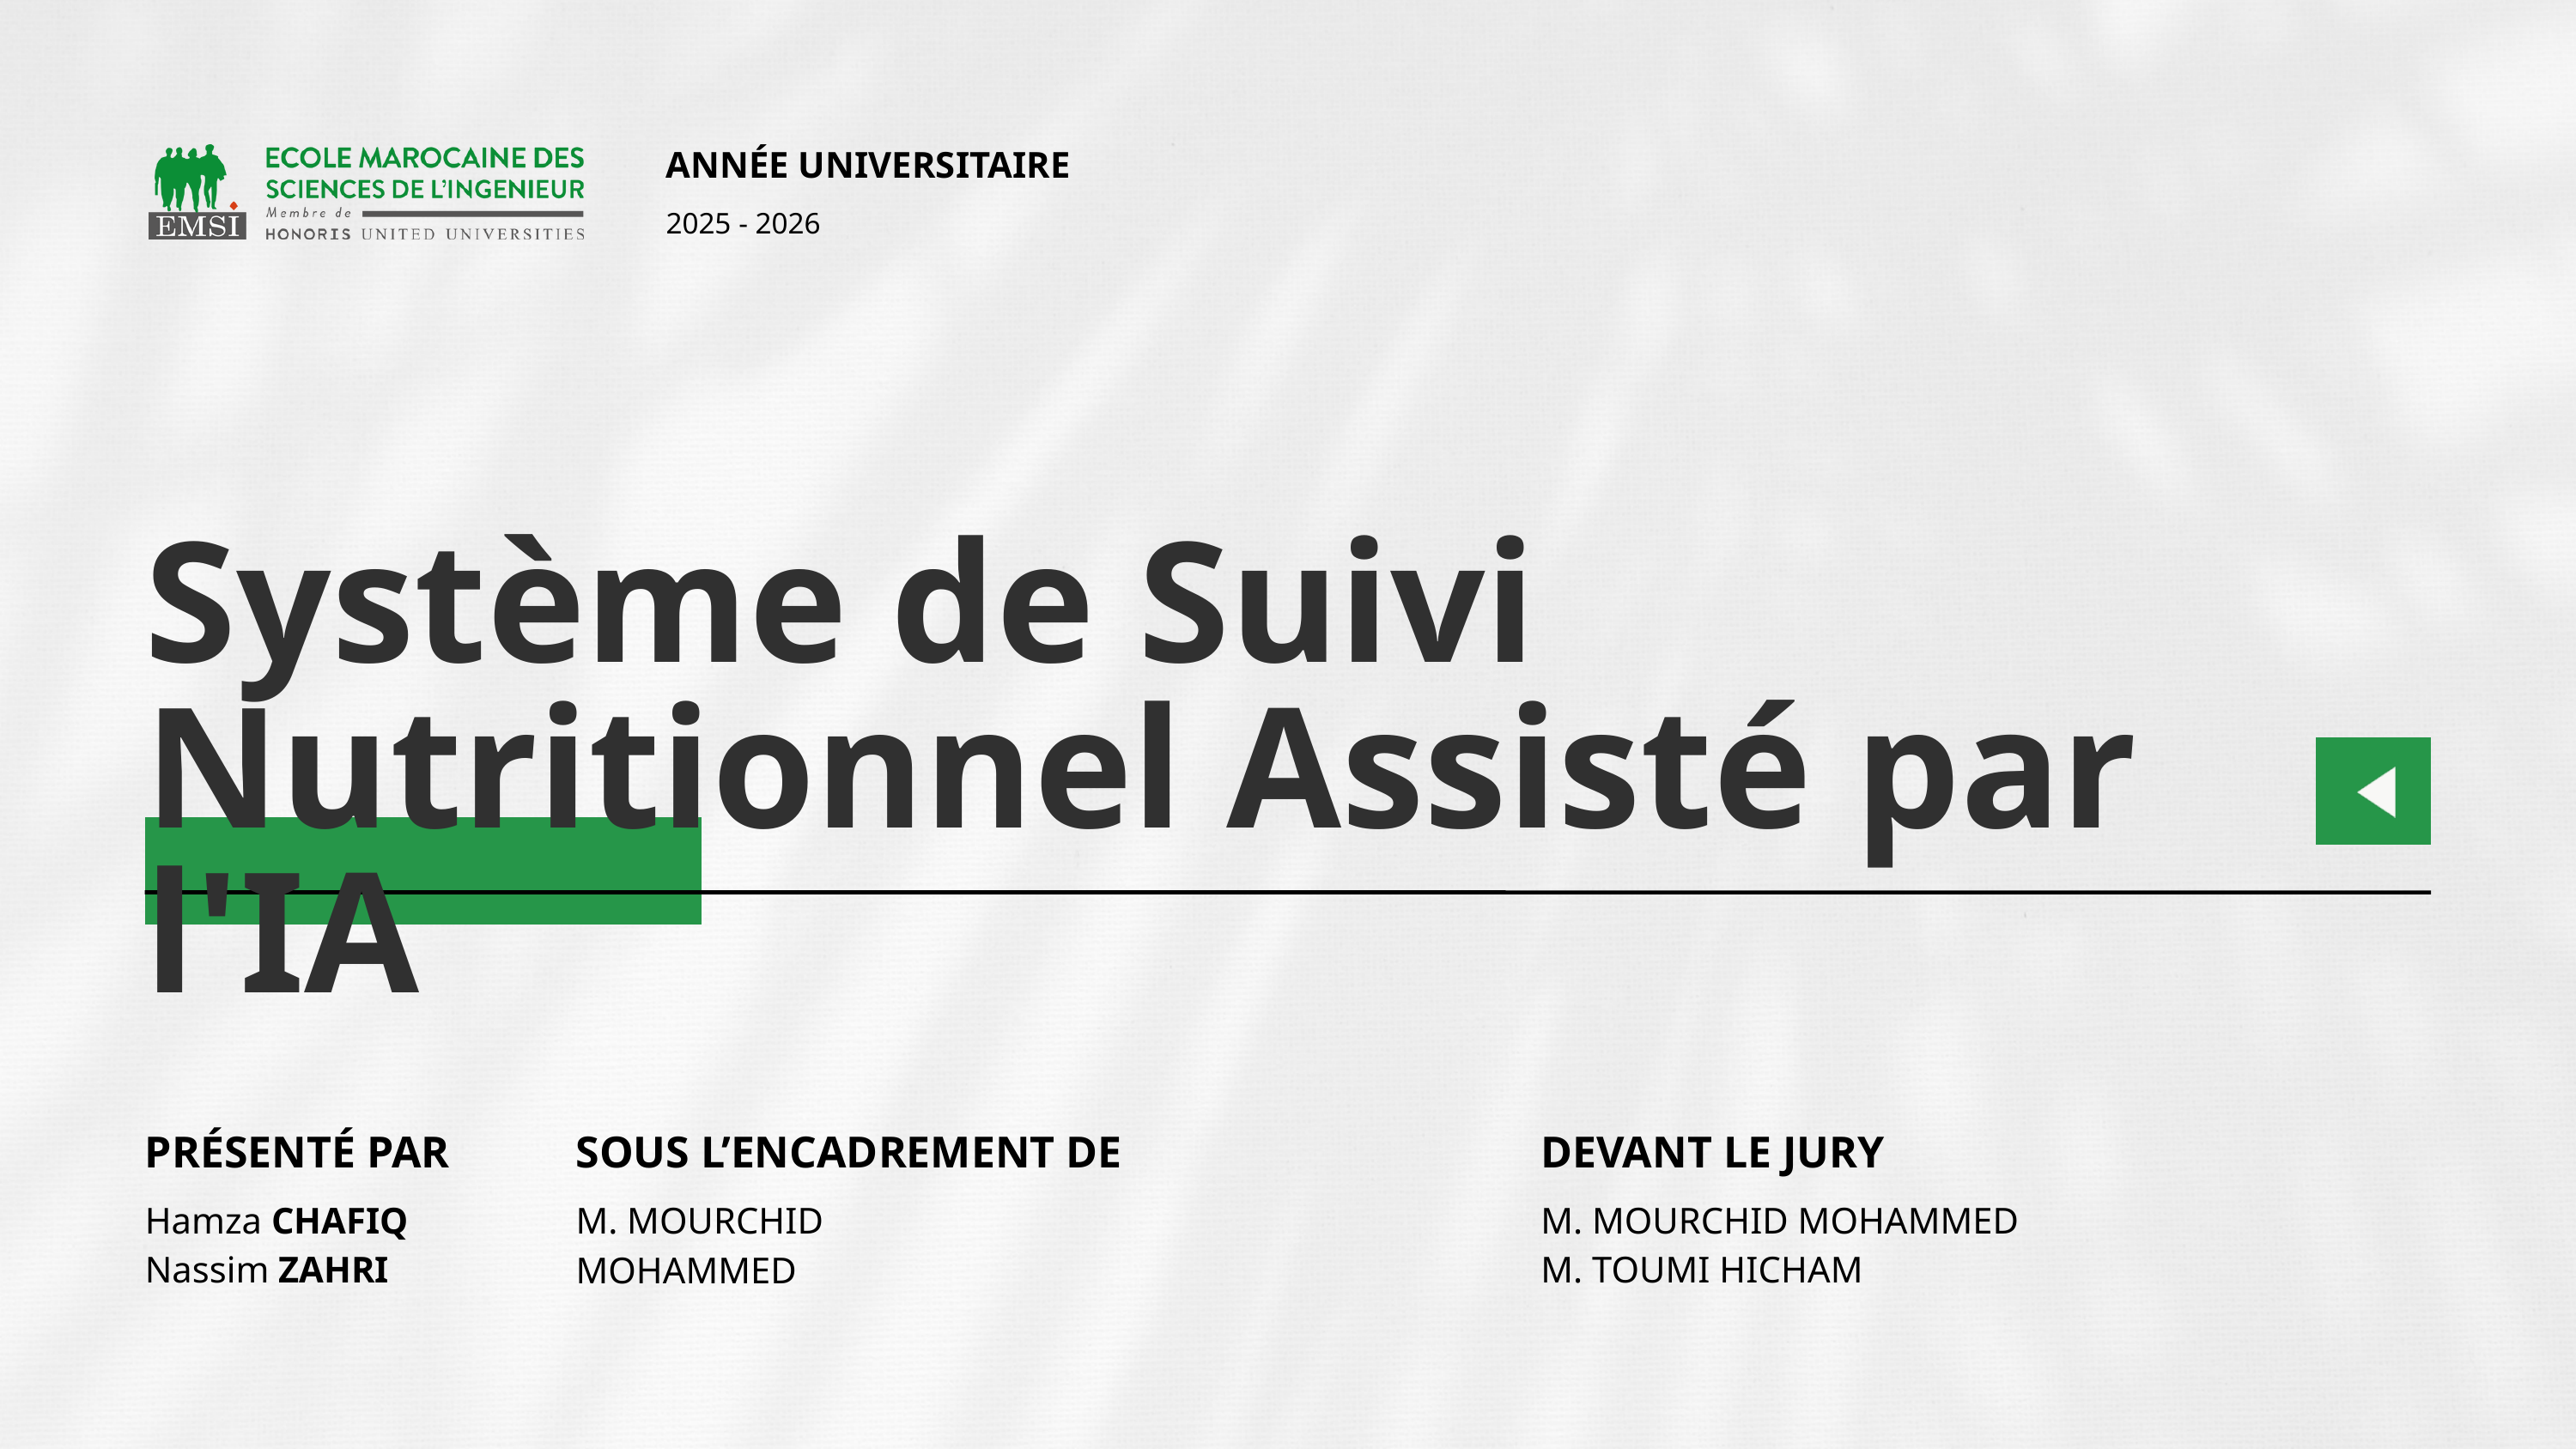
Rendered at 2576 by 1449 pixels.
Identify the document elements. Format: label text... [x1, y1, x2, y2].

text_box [2316, 737, 2432, 846]
text_box Système de Suivi Nutritionnel Assisté par l'IA [144, 530, 2445, 1027]
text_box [144, 1125, 482, 1288]
text_box [149, 144, 584, 240]
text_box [144, 817, 702, 925]
text_box [0, 0, 2576, 1449]
text_box ANNÉE UNIVERSITAIRE [665, 142, 1176, 185]
text_box 2025 - 2026 [665, 199, 1018, 240]
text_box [1540, 1125, 2025, 1288]
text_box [575, 1125, 1194, 1239]
